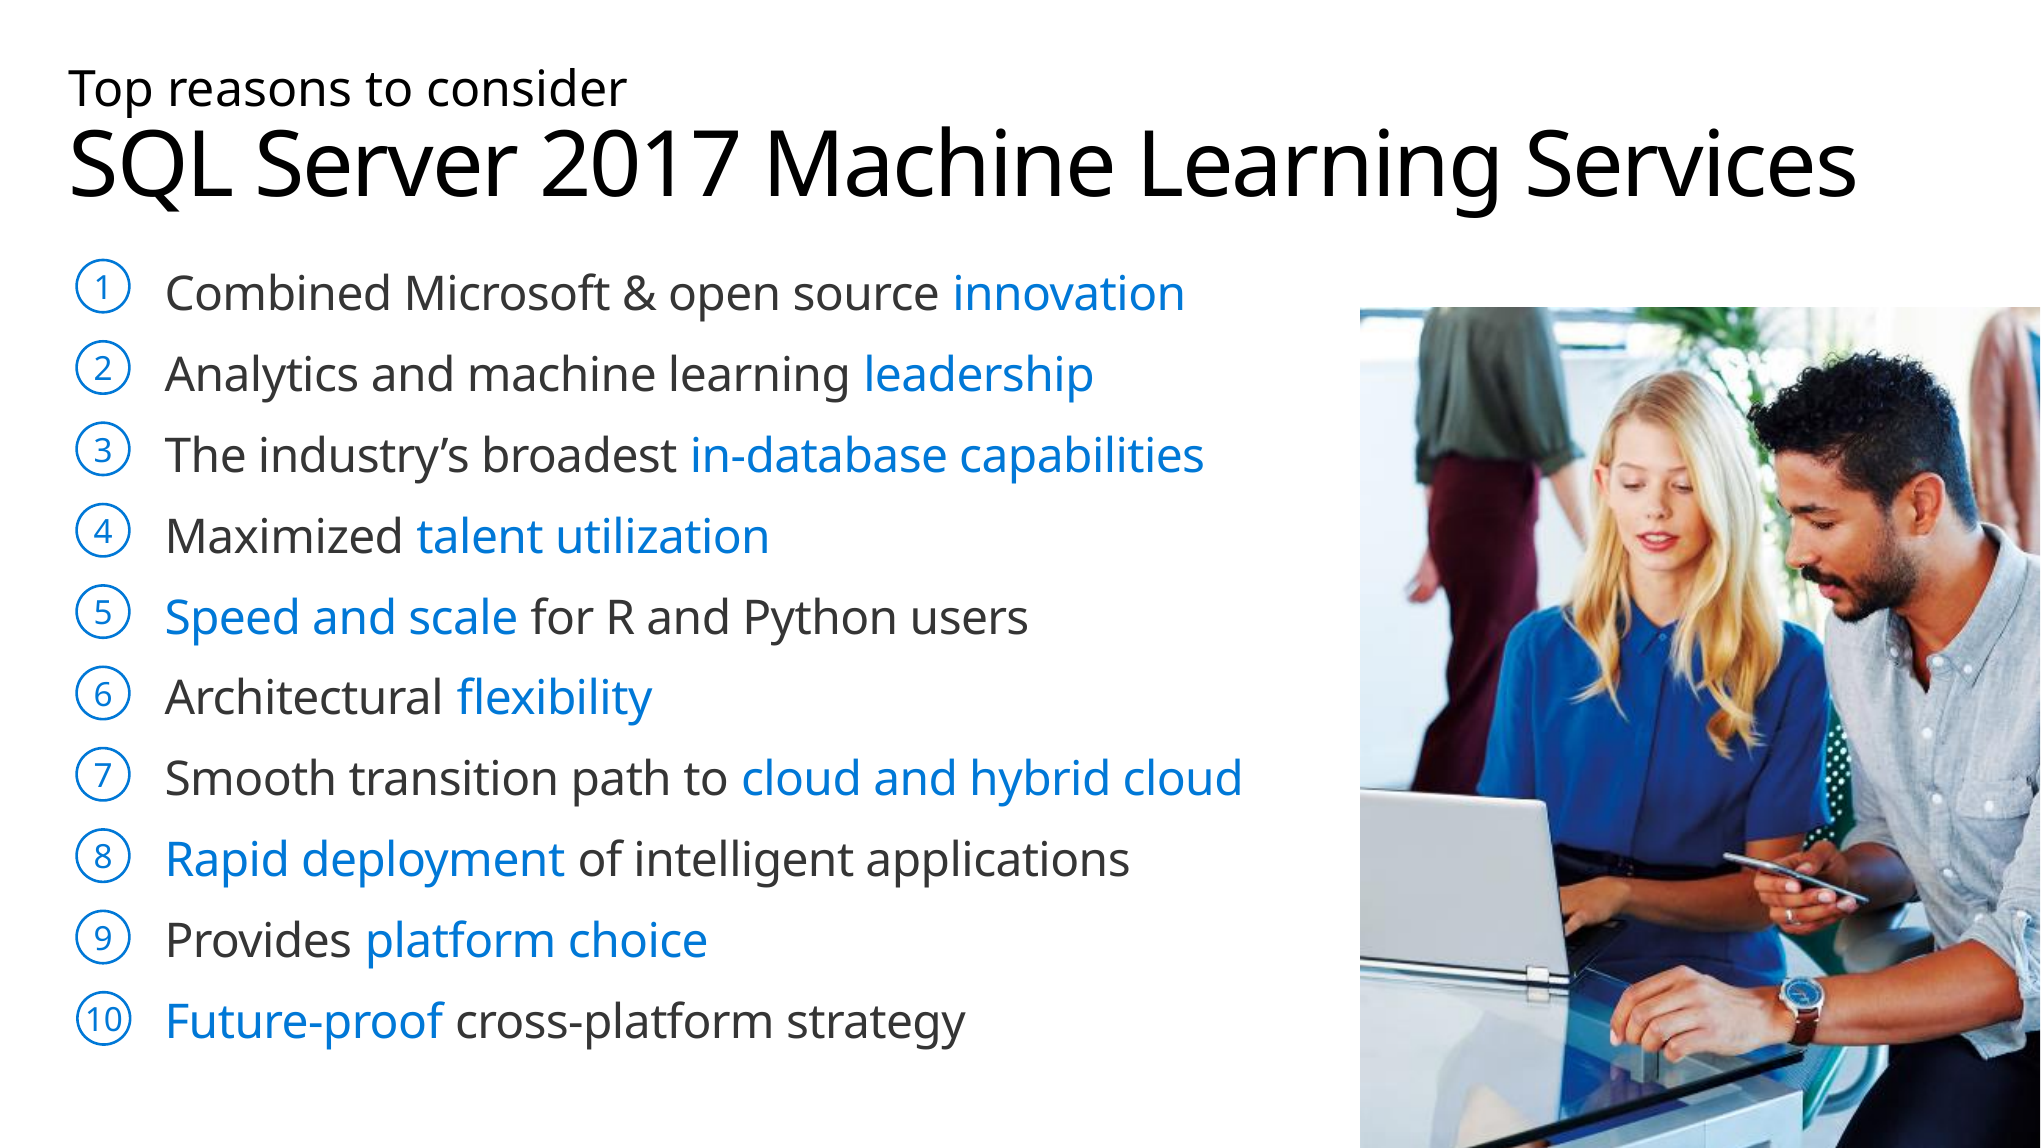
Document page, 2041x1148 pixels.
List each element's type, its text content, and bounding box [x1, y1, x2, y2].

text_box 8 [75, 828, 131, 883]
text_box 4 [75, 503, 131, 558]
text_box 3 [75, 421, 131, 476]
text_box 5 [75, 584, 131, 639]
text_box Combined Microsoft & open source innovation Analytics and machine learning leadership The industry’s broadest in-database capabilities Maximized talent utilization Speed and scale for R and Python users Architectural flexibility Smooth transition path to cloud and hybrid cloud Rapid deployment of intelligent applications Provides platform choice Future-proof cross-platform strategy [134, 254, 1337, 1049]
title Top reasons to consider SQL Server 2017 Machine Learning Services [45, 48, 1996, 199]
text_box 7 [75, 747, 131, 802]
text_box 9 [75, 910, 131, 965]
text_box 1 [75, 259, 131, 314]
text_box 2 [75, 340, 131, 395]
picture [1360, 307, 2041, 1148]
text_box 10 [76, 991, 131, 1046]
text_box 6 [75, 666, 131, 720]
